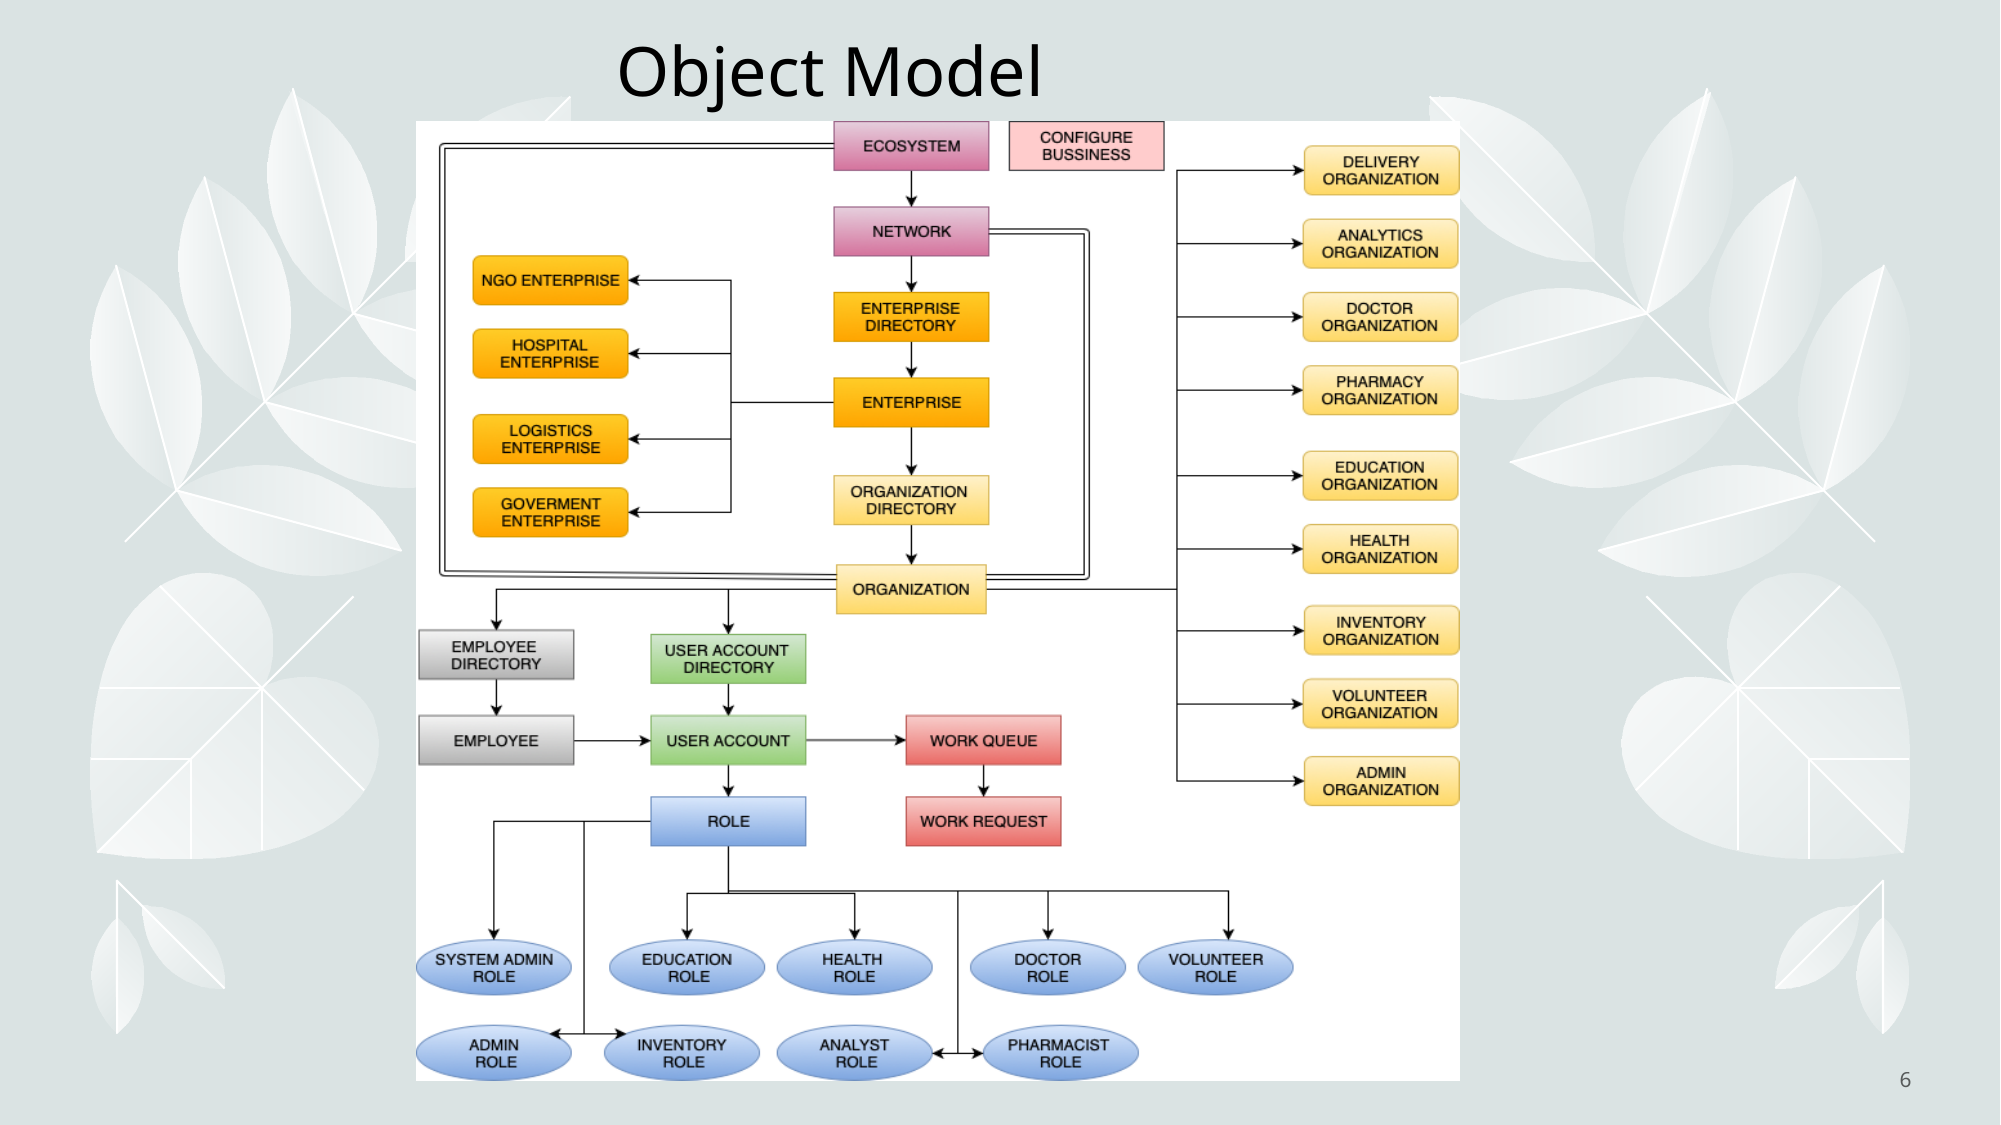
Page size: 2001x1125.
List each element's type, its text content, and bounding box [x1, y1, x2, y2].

picture [415, 120, 1460, 1081]
slide_number 6 [1637, 1042, 1927, 1119]
title Object Model [567, 20, 1093, 118]
